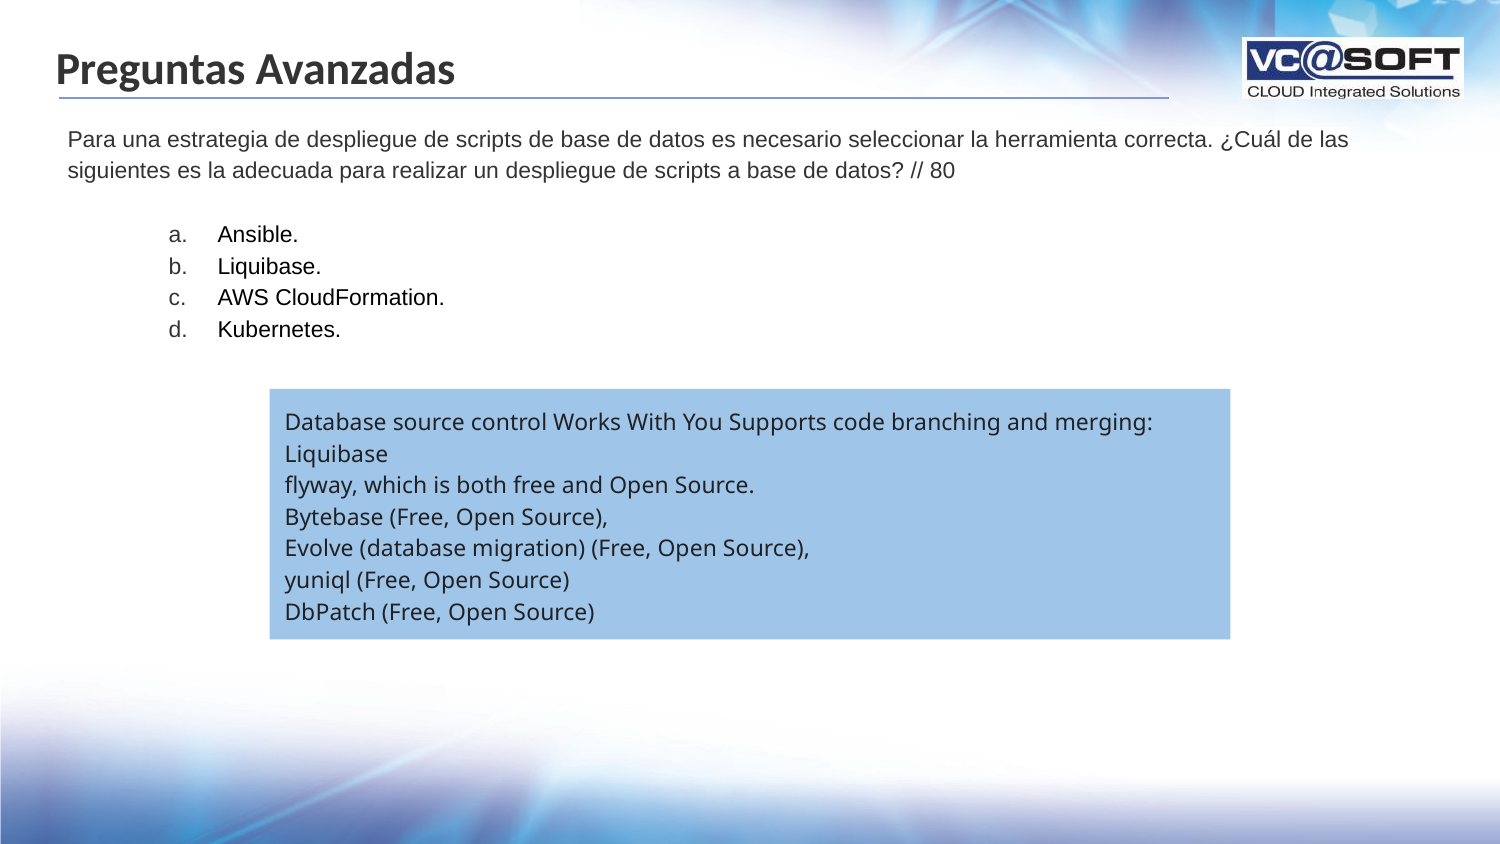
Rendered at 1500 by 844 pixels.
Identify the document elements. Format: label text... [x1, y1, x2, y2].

title Preguntas Avanzadas [40, 33, 1426, 98]
list Para una estrategia de despliegue de scripts de base de datos es necesario seleccionar la herramienta correcta. ¿Cuál de las siguientes es la adecuada para realizar un despliegue de scripts a base de datos? // 80 Ansible. Liquibase. AWS CloudFormation. Kubernetes. [52, 112, 1436, 320]
picture [0, 663, 1500, 844]
picture [579, 0, 1500, 150]
text_box Database source control Works With You Supports code branching and merging: Liquibase flyway, which is both free and Open Source. Bytebase (Free, Open Source), Evolve (database migration) (Free, Open Source), yuniql (Free, Open Source) DbPatch (Free, Open Source) [269, 388, 1231, 640]
